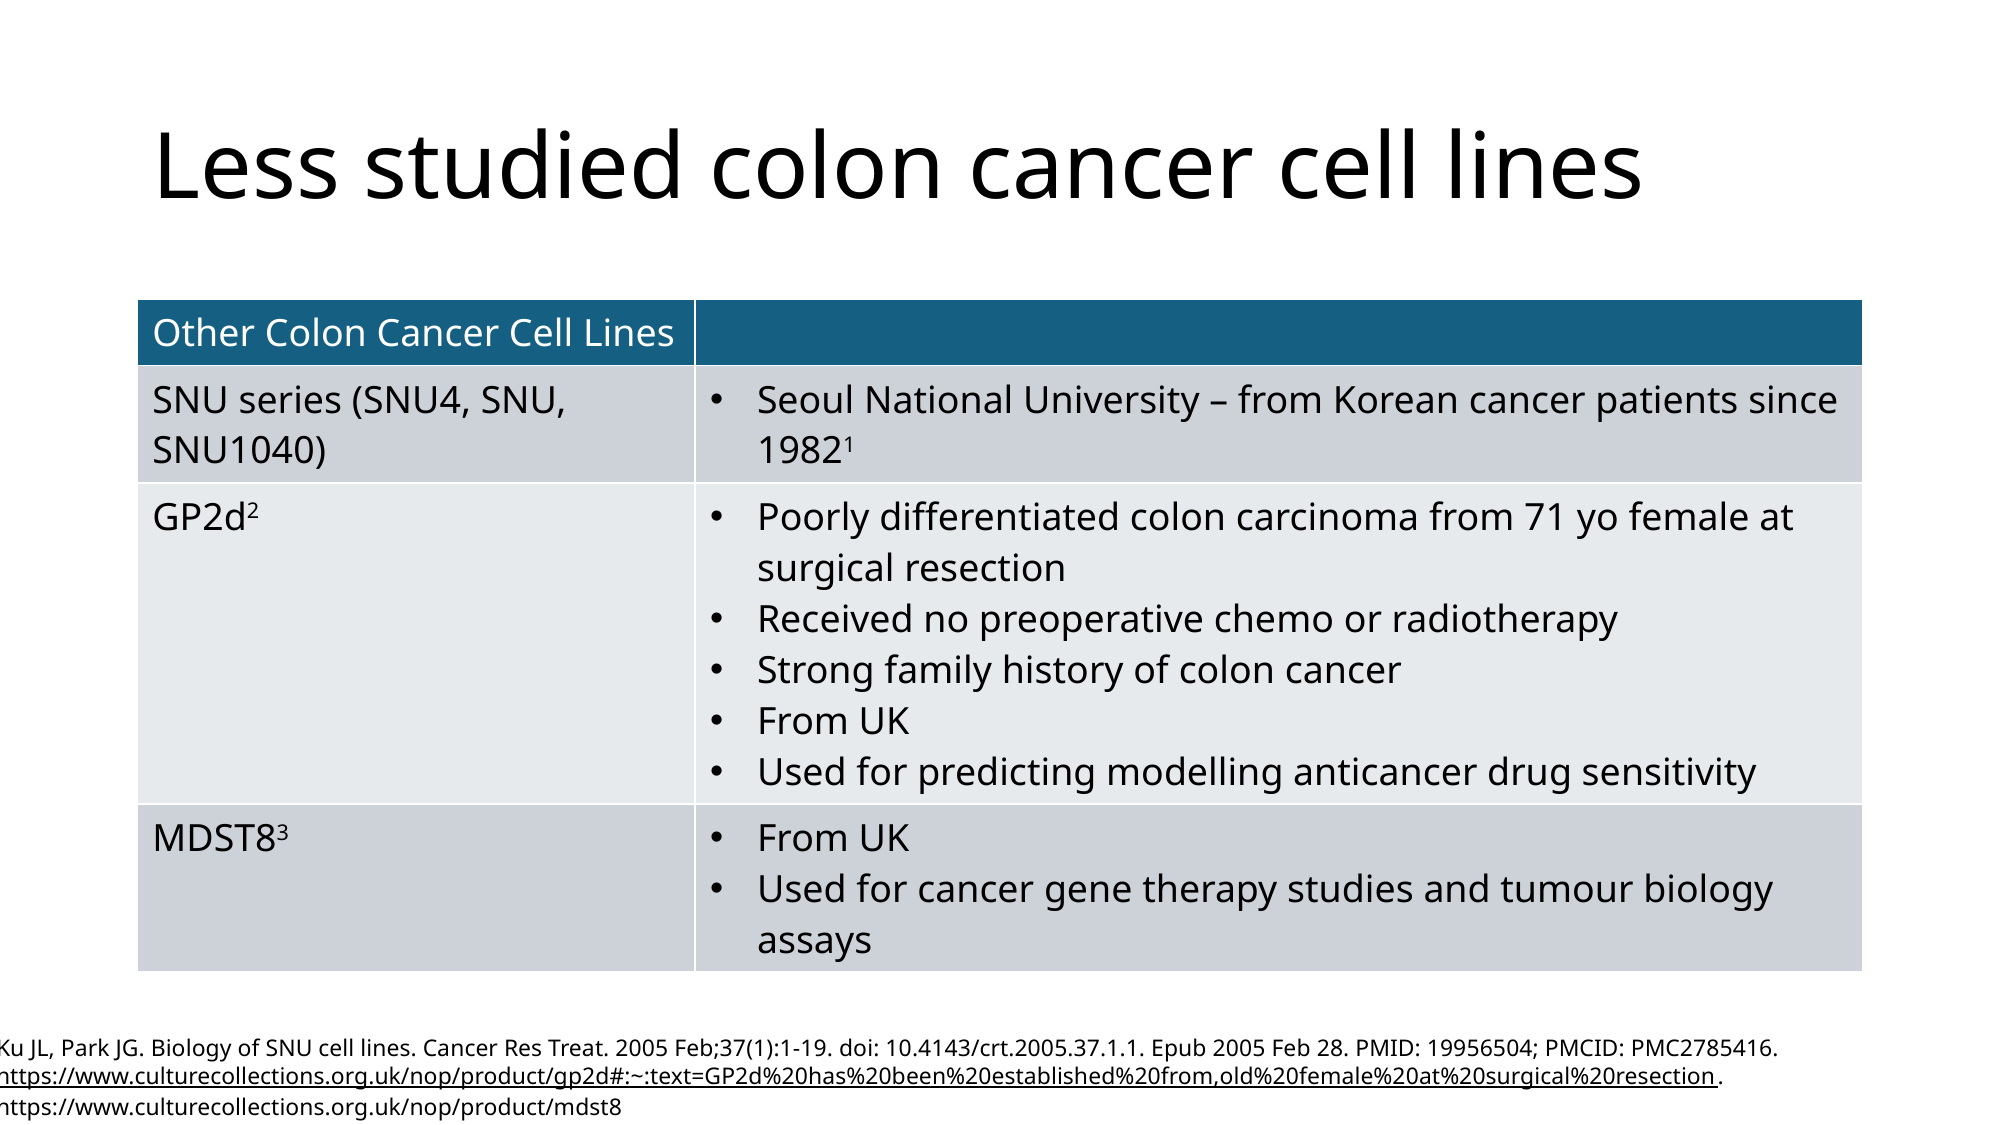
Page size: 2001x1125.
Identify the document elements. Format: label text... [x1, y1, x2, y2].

table_header [696, 300, 1862, 365]
title Less studied colon cancer cell lines [137, 59, 1863, 278]
table_cell MDST83 [138, 805, 694, 971]
table_cell Poorly differentiated colon carcinoma from 71 yo female at surgical resection Received no preoperative chemo or radiotherapy Strong family history of colon cancer From UK Used for predicting modelling anticancer drug sensitivity [696, 484, 1862, 803]
table_cell Seoul National University – from Korean cancer patients since 19821 [696, 366, 1862, 482]
text_box Ku JL, Park JG. Biology of SNU cell lines. Cancer Res Treat. 2005 Feb;37(1):1-19. doi: 10.4143/crt.2005.37.1.1. Epub 2005 Feb 28. PMID: 19956504; PMCID: PMC2785416. https://www.culturecollections.org.uk/nop/product/gp2d#:~:text=GP2d%20has%20been%20established%20from,old%20female%20at%20surgical%20resection. https://www.culturecollections.org.uk/nop/product/mdst8 [0, 1026, 1797, 1125]
table_header Other Colon Cancer Cell Lines [138, 300, 694, 365]
table_cell SNU series (SNU4, SNU, SNU1040) [138, 366, 694, 482]
table_cell GP2d2 [138, 484, 694, 803]
table_cell From UK Used for cancer gene therapy studies and tumour biology assays [696, 805, 1862, 971]
